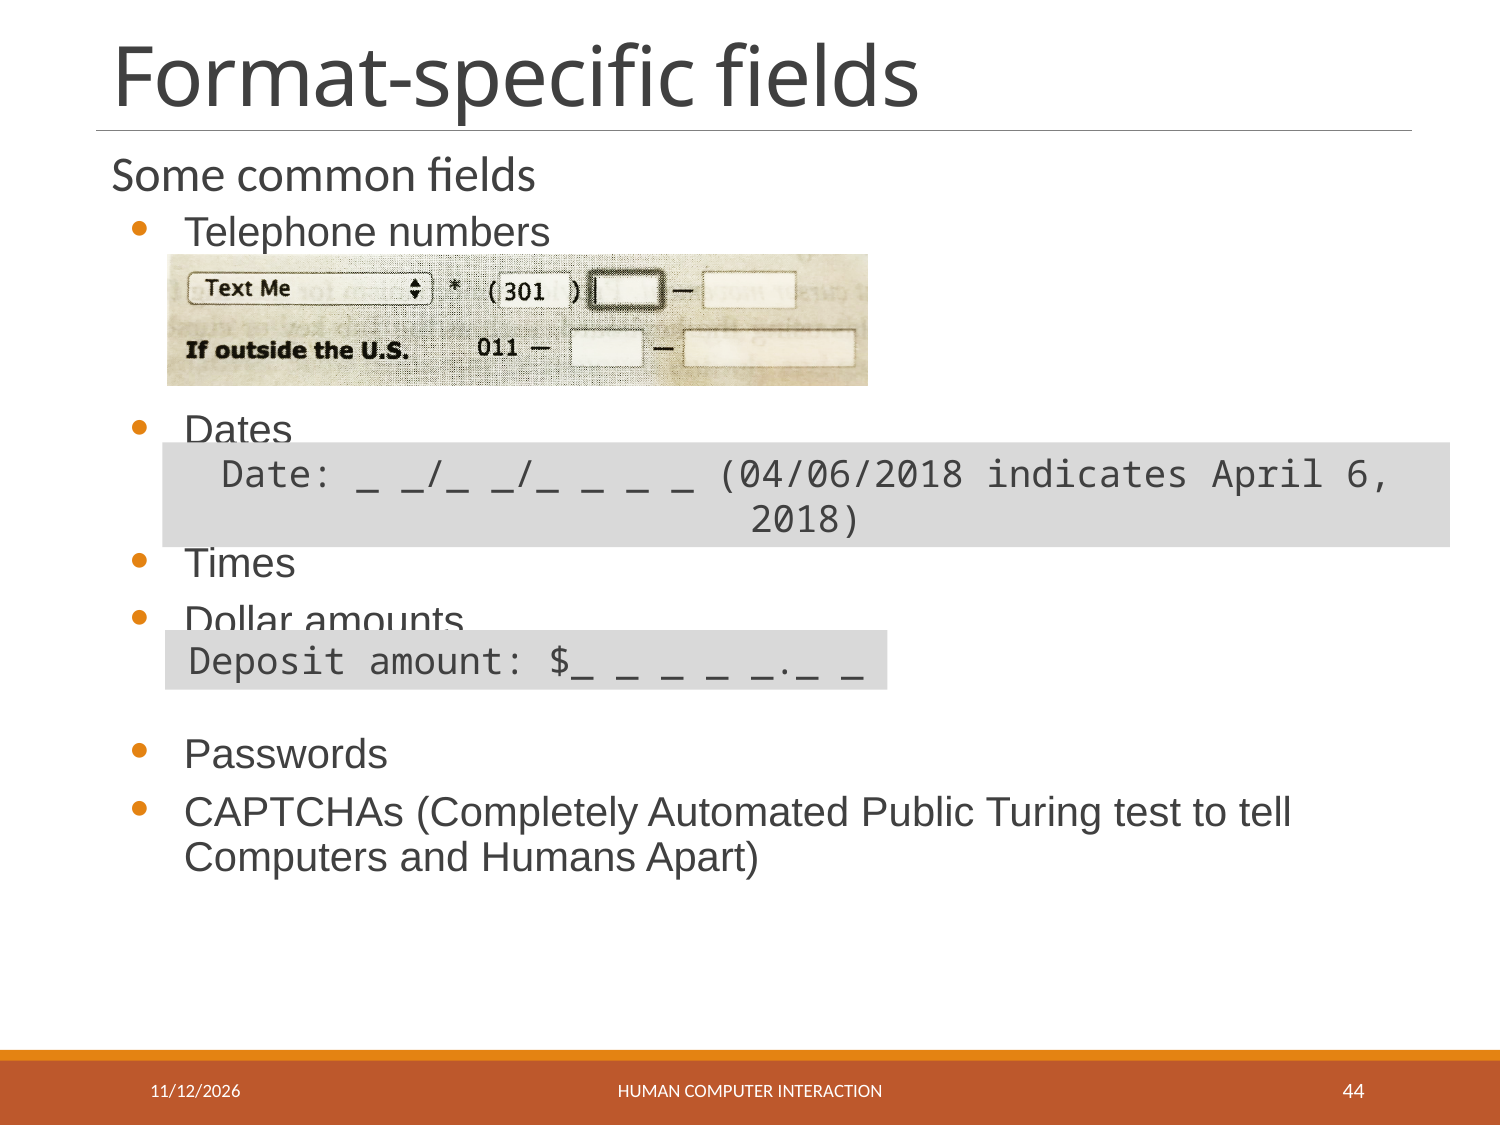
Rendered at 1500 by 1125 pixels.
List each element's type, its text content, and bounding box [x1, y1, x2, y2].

picture [166, 253, 868, 386]
slide_number 44 [1218, 1059, 1380, 1120]
list Some common fields Telephone numbers Dates Times Dollar amounts Passwords CAPTCHAs (Completely Automated Public Turing test to tell Computers and Humans Apart) [96, 140, 1413, 1034]
text_box Date: _ _/_ _/_ _ _ _ (04/06/2018 indicates April 6, 2018) [162, 442, 1450, 548]
title Format-specific fields [96, 19, 1413, 131]
footer Human Computer Interaction [453, 1059, 1047, 1120]
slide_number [135, 1059, 440, 1120]
text_box Deposit amount: $_ _ _ _ _._ _ [165, 630, 888, 690]
